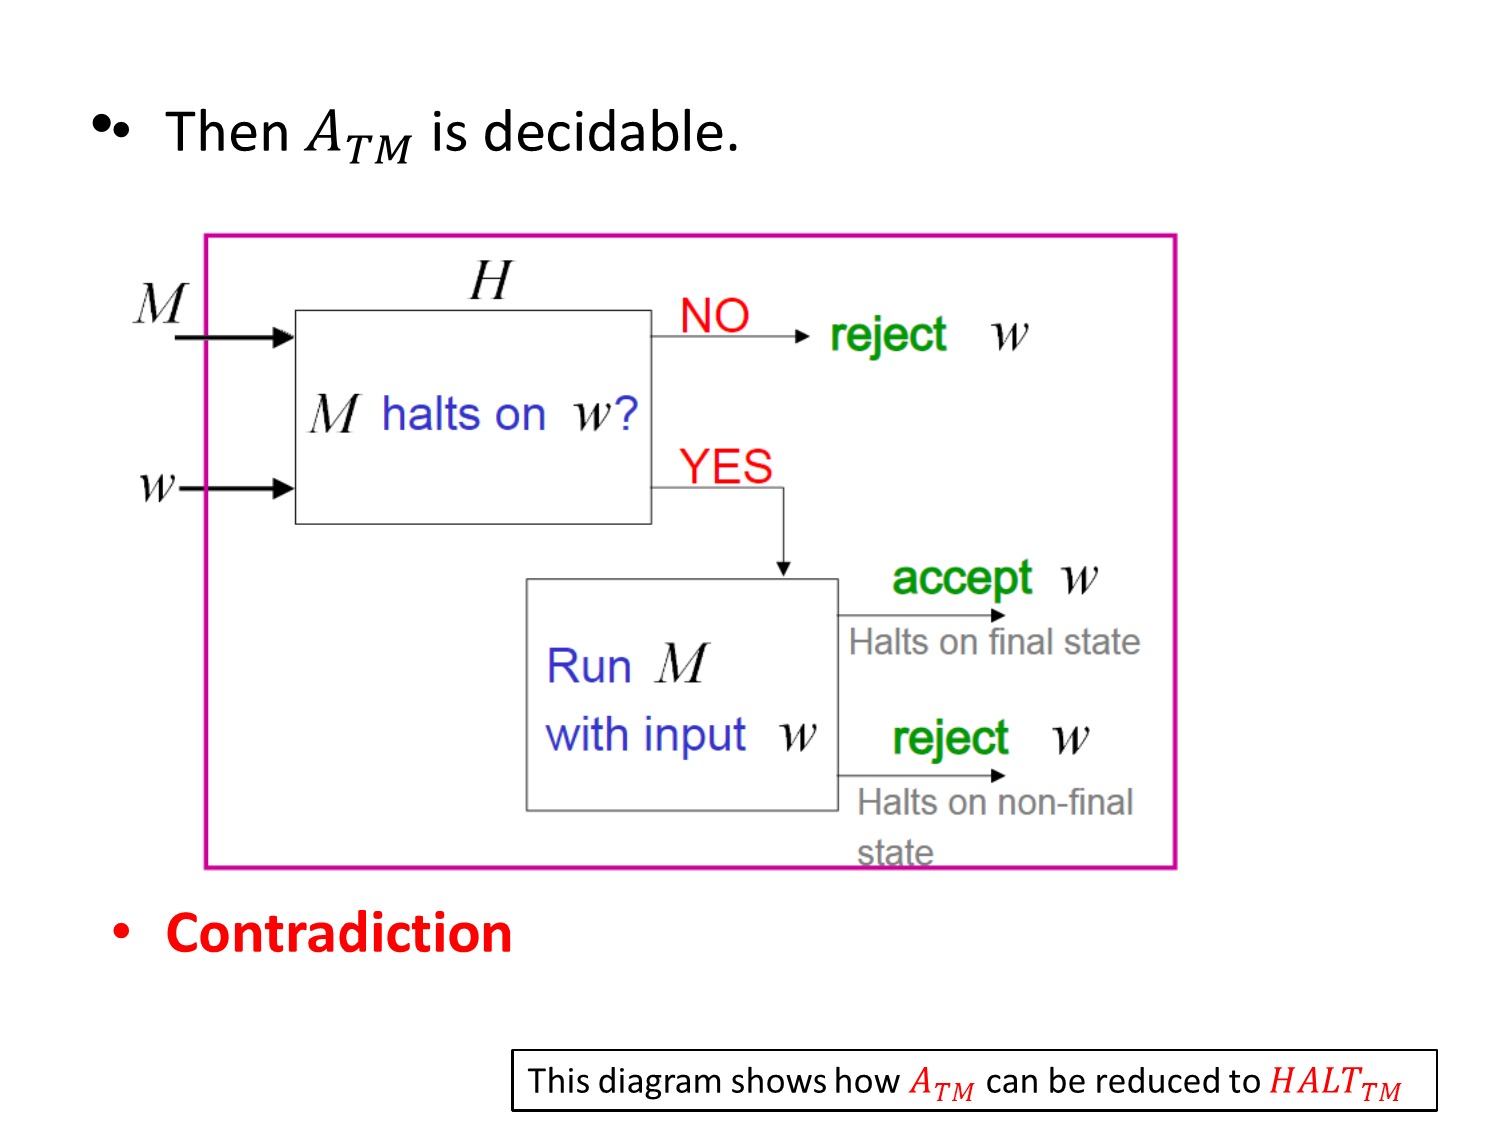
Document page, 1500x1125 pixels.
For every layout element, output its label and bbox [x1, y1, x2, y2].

picture [99, 195, 1219, 895]
text_box [512, 1049, 1438, 1111]
list [75, 75, 1425, 1005]
